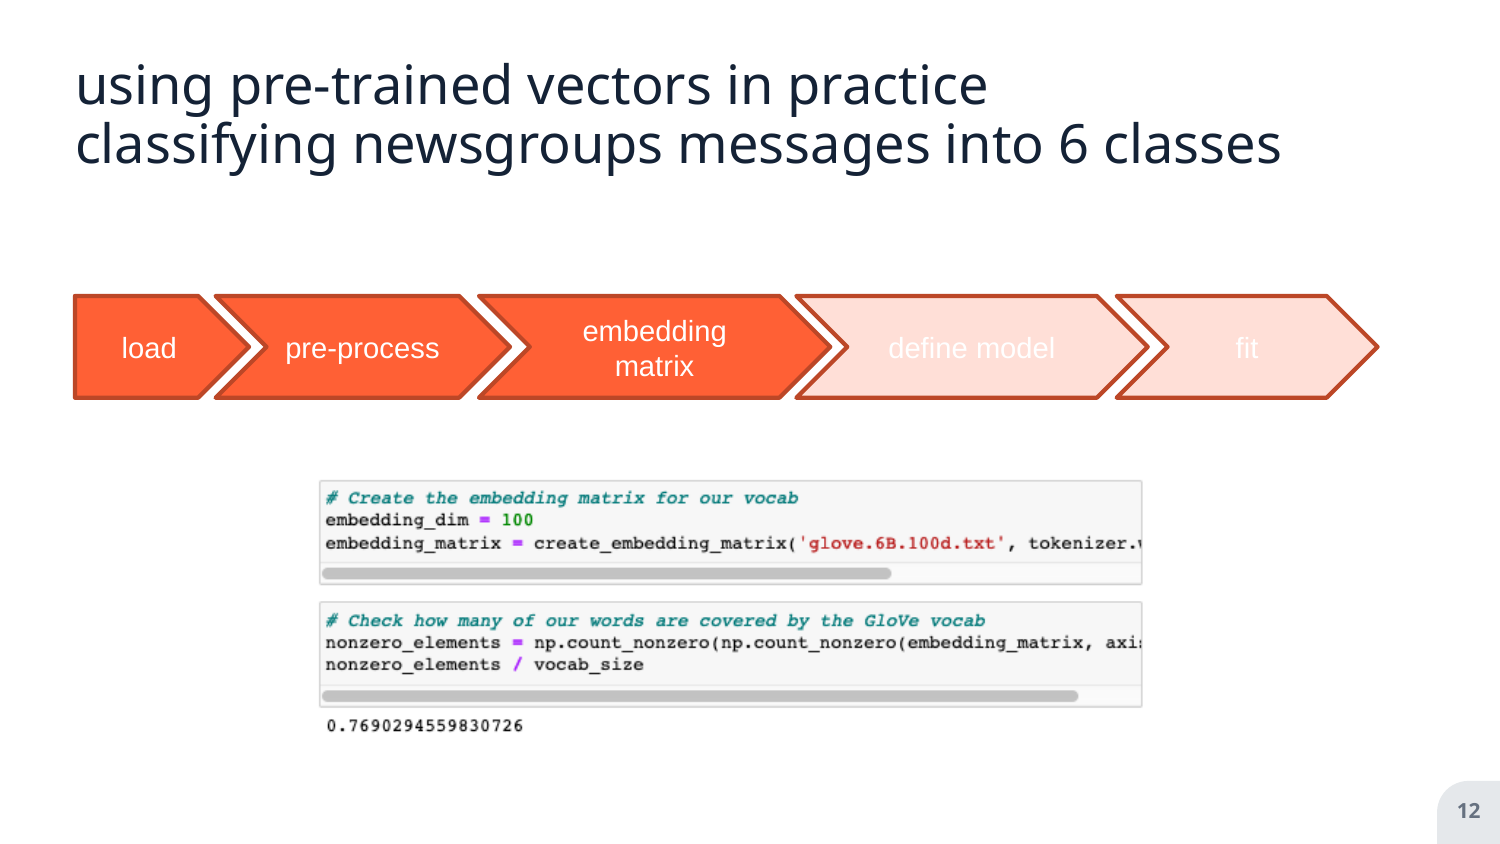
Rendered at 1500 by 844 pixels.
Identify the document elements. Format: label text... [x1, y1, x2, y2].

text_box fit [1114, 293, 1380, 400]
picture [312, 473, 1153, 747]
text_box load [72, 293, 252, 400]
text_box define model [794, 293, 1150, 400]
text_box embedding matrix [477, 293, 833, 400]
text_box pre-process [213, 293, 513, 400]
slide_number 12 [1437, 780, 1500, 844]
title using pre-trained vectors in practice classifying newsgroups messages into 6 classes [75, 0, 1438, 233]
